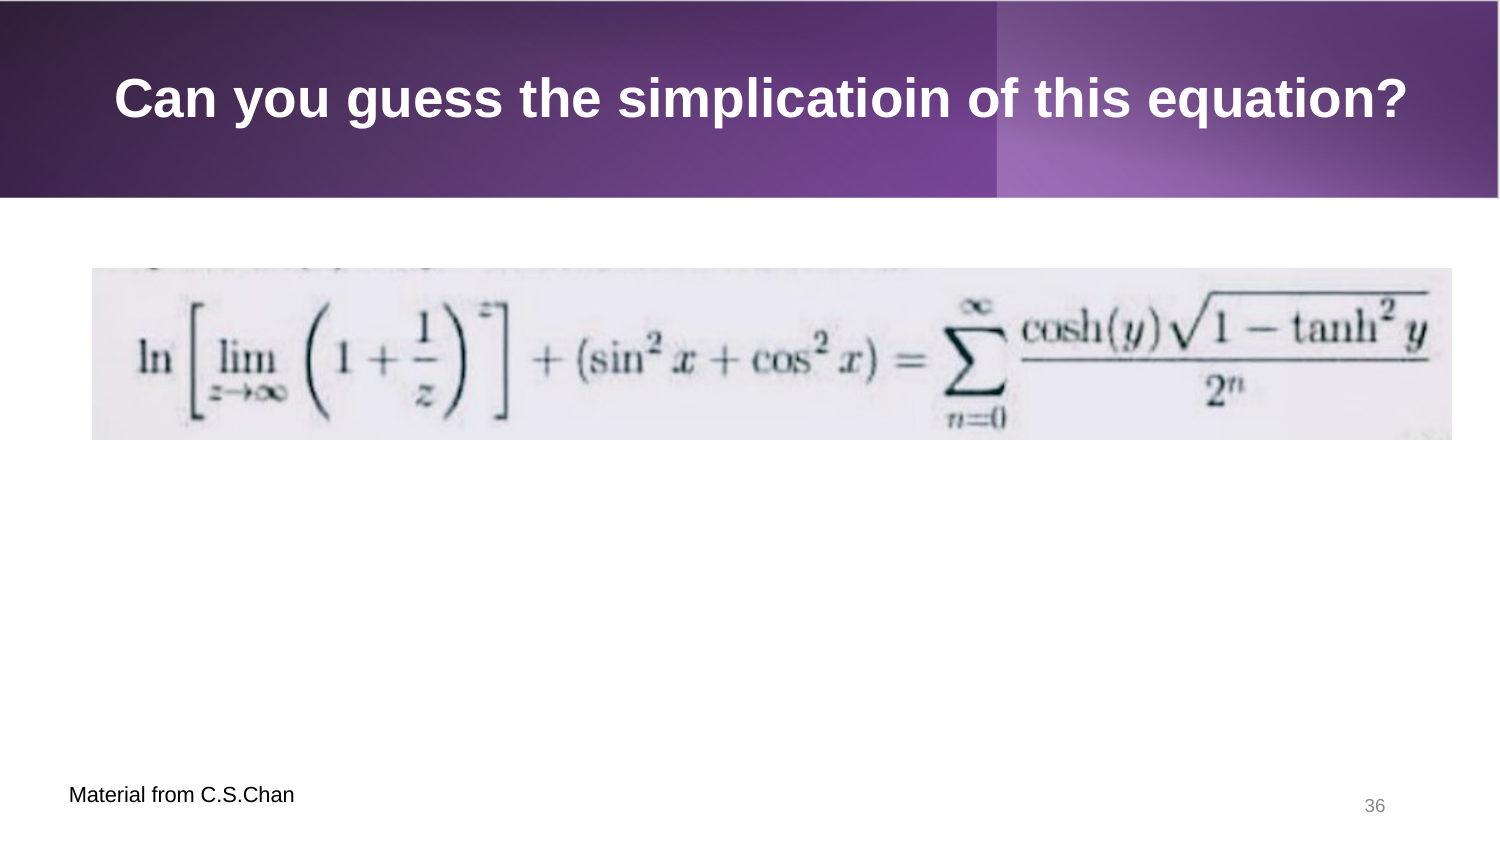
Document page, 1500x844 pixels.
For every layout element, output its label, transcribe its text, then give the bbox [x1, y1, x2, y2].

picture [92, 268, 1452, 441]
text_box Material from C.S.Chan [54, 772, 500, 814]
picture [0, 0, 1500, 199]
slide_number 36 [1059, 782, 1397, 827]
